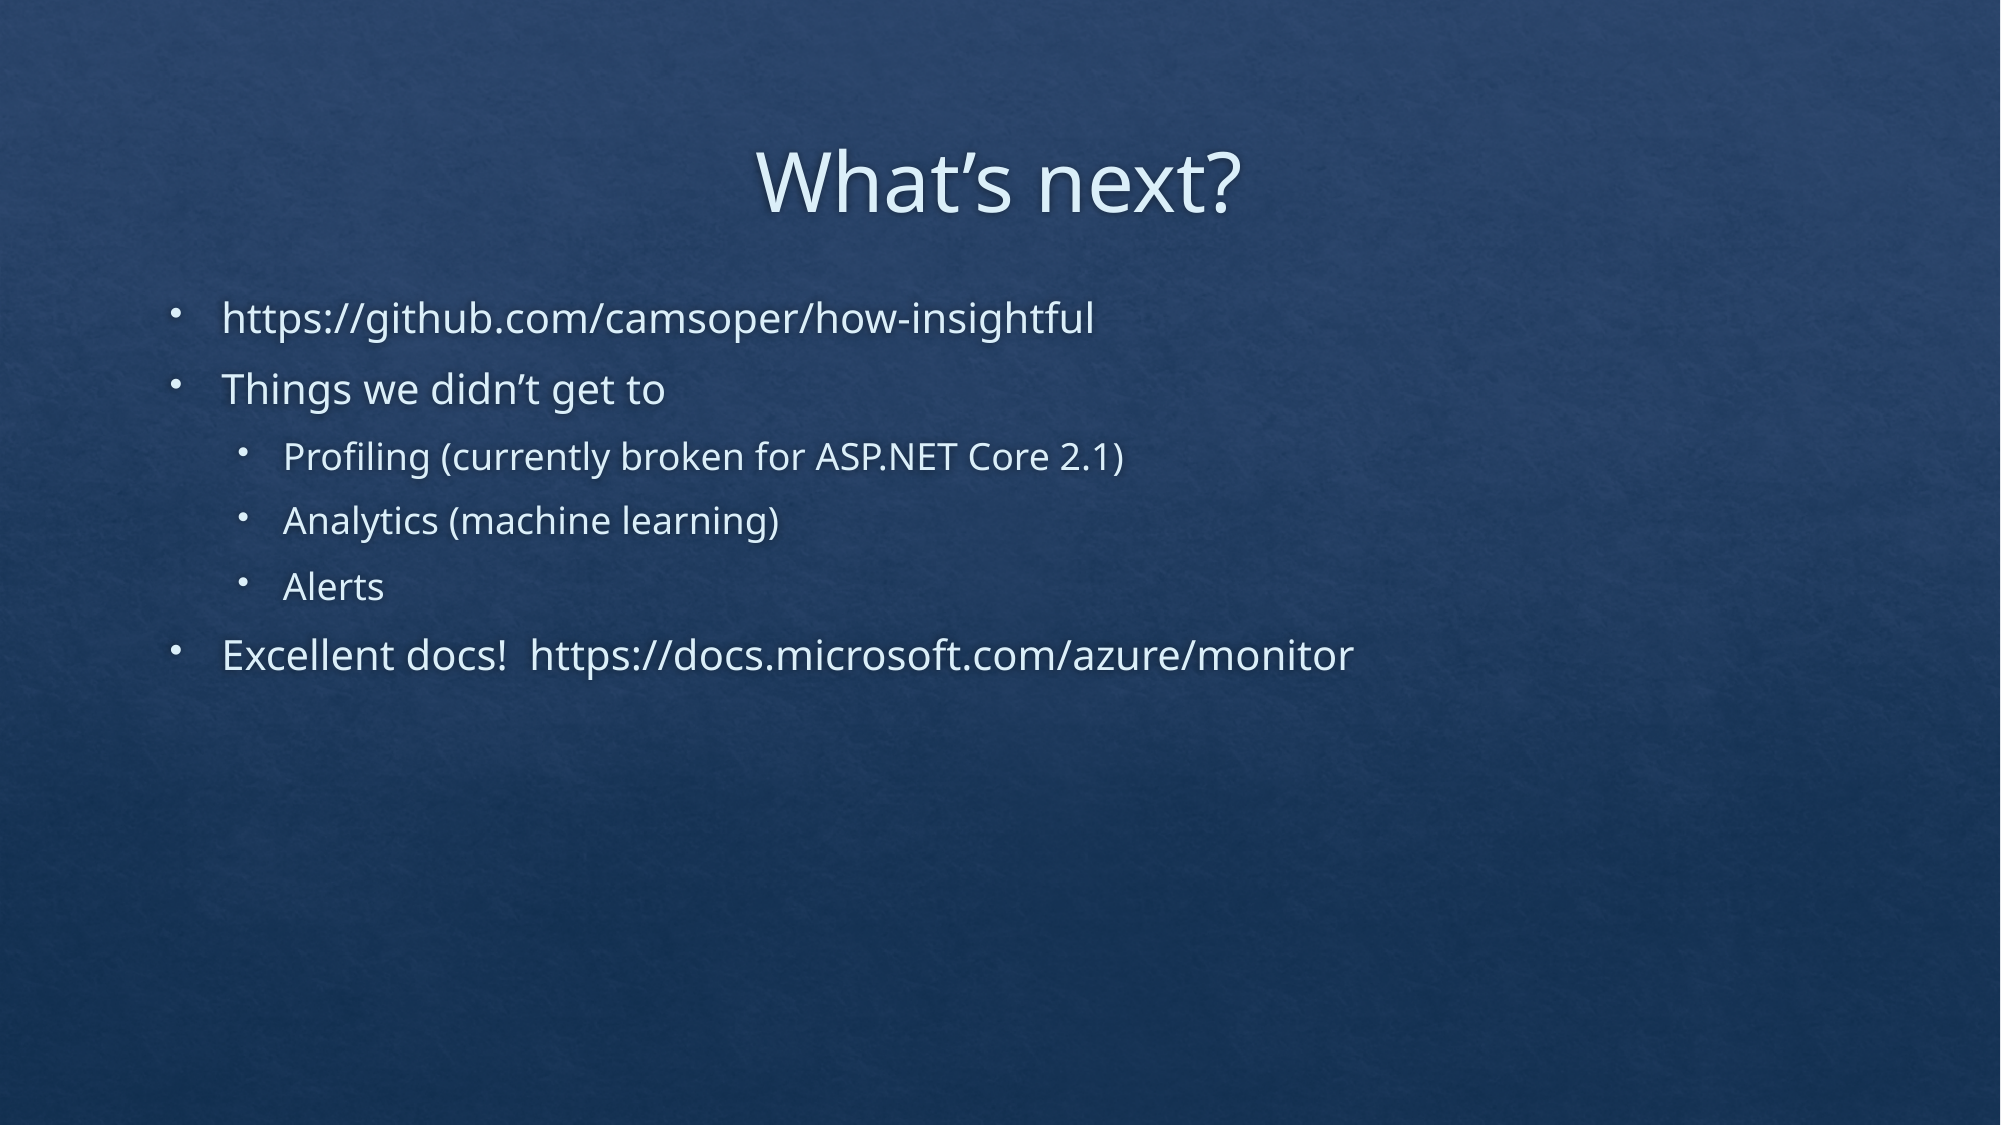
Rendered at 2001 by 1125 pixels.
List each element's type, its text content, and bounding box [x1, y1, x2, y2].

title What’s next? [149, 99, 1849, 260]
list https://github.com/camsoper/how-insightful Things we didn’t get to Profiling (currently broken for ASP.NET Core 2.1) Analytics (machine learning) Alerts Excellent docs! https://docs.microsoft.com/azure/monitor [149, 284, 1849, 950]
